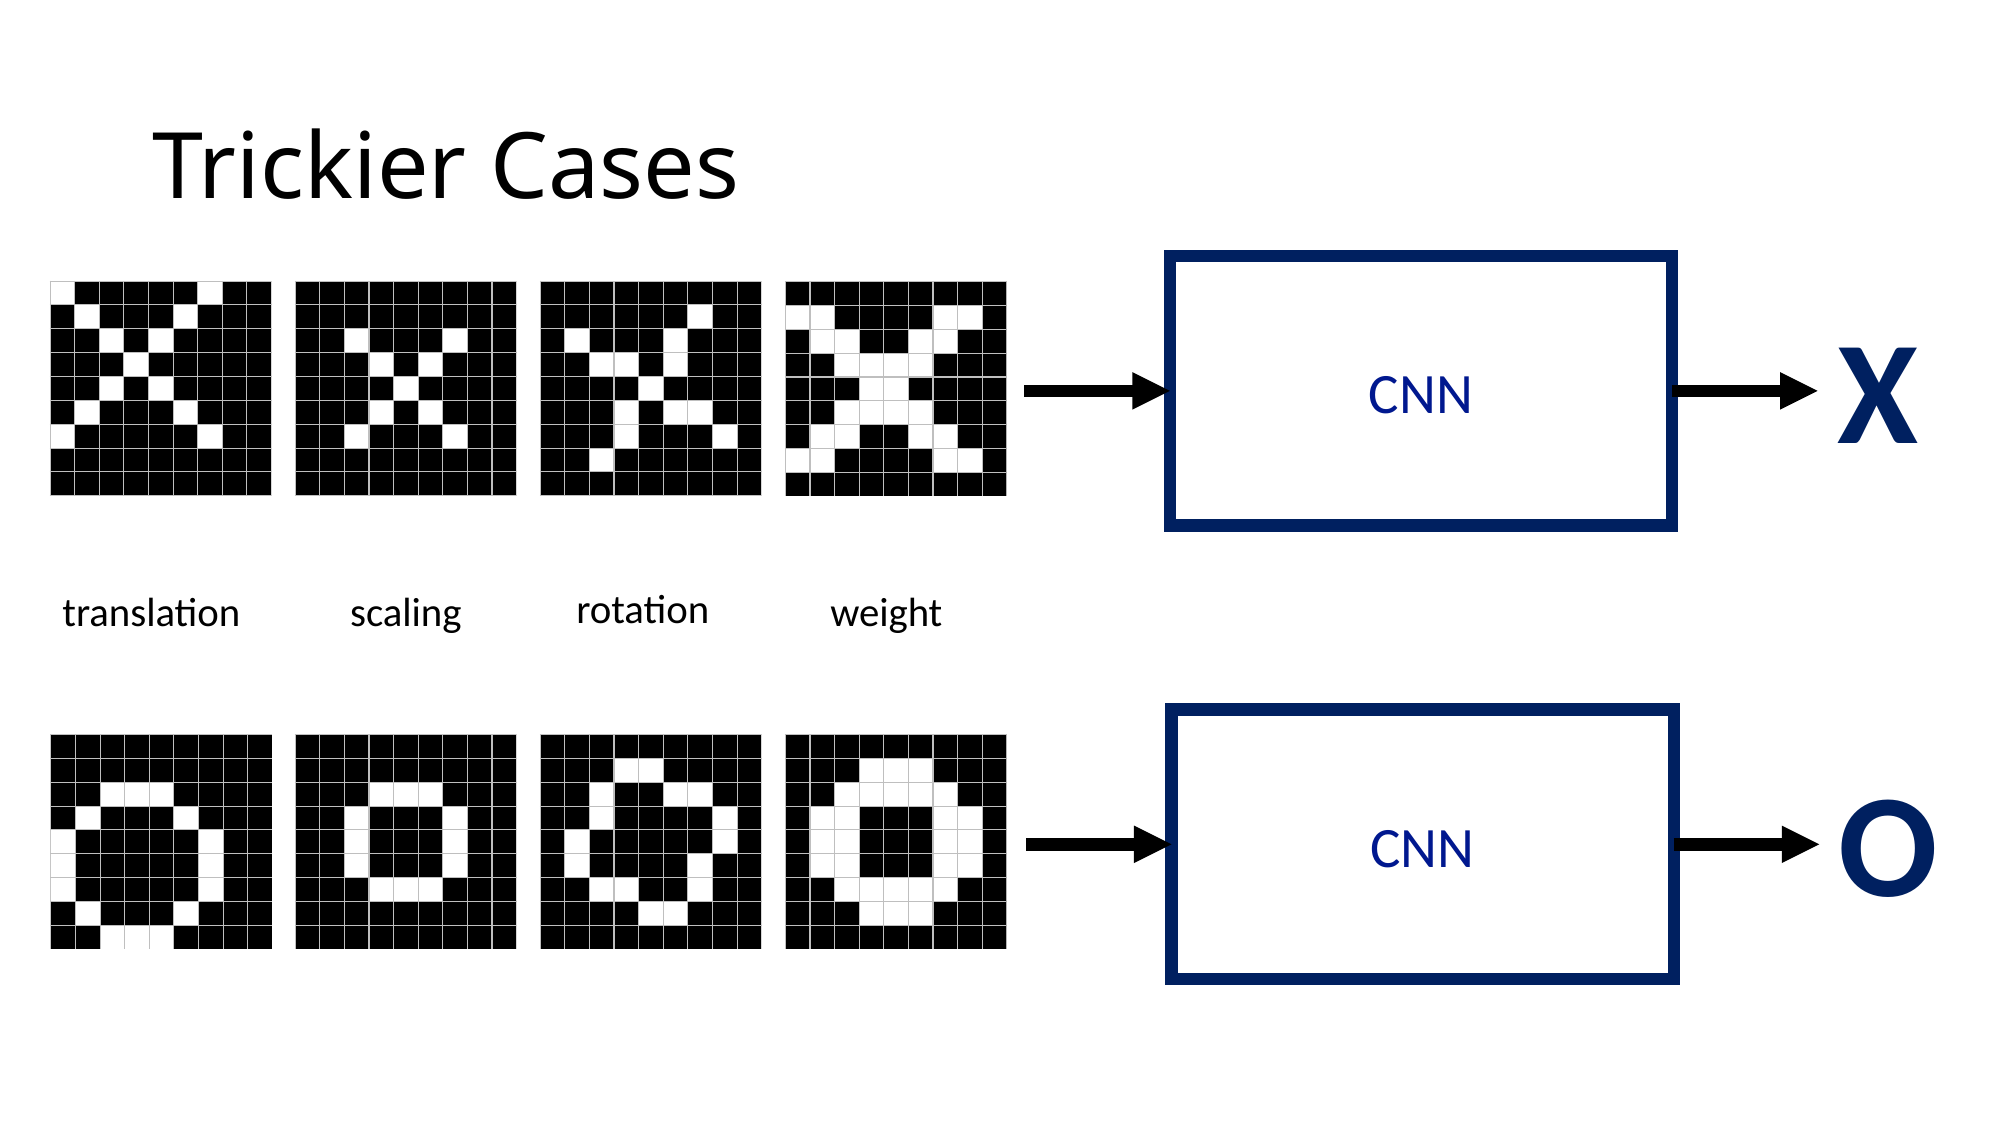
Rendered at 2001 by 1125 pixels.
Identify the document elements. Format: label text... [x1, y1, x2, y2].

text_box CNN [1169, 255, 1673, 527]
picture [784, 734, 1008, 950]
text_box CNN [1170, 709, 1675, 980]
text_box translation [33, 569, 271, 658]
picture [539, 734, 763, 950]
title Trickier Cases [137, 59, 1863, 278]
text_box weight [801, 568, 973, 657]
text_box O [1809, 746, 1968, 953]
picture [294, 734, 517, 950]
text_box scaling [320, 569, 492, 658]
picture [294, 280, 517, 497]
picture [784, 281, 1008, 497]
picture [49, 280, 272, 497]
picture [539, 280, 763, 497]
text_box X [1807, 293, 1948, 500]
text_box rotation [546, 566, 740, 655]
picture [50, 734, 273, 950]
